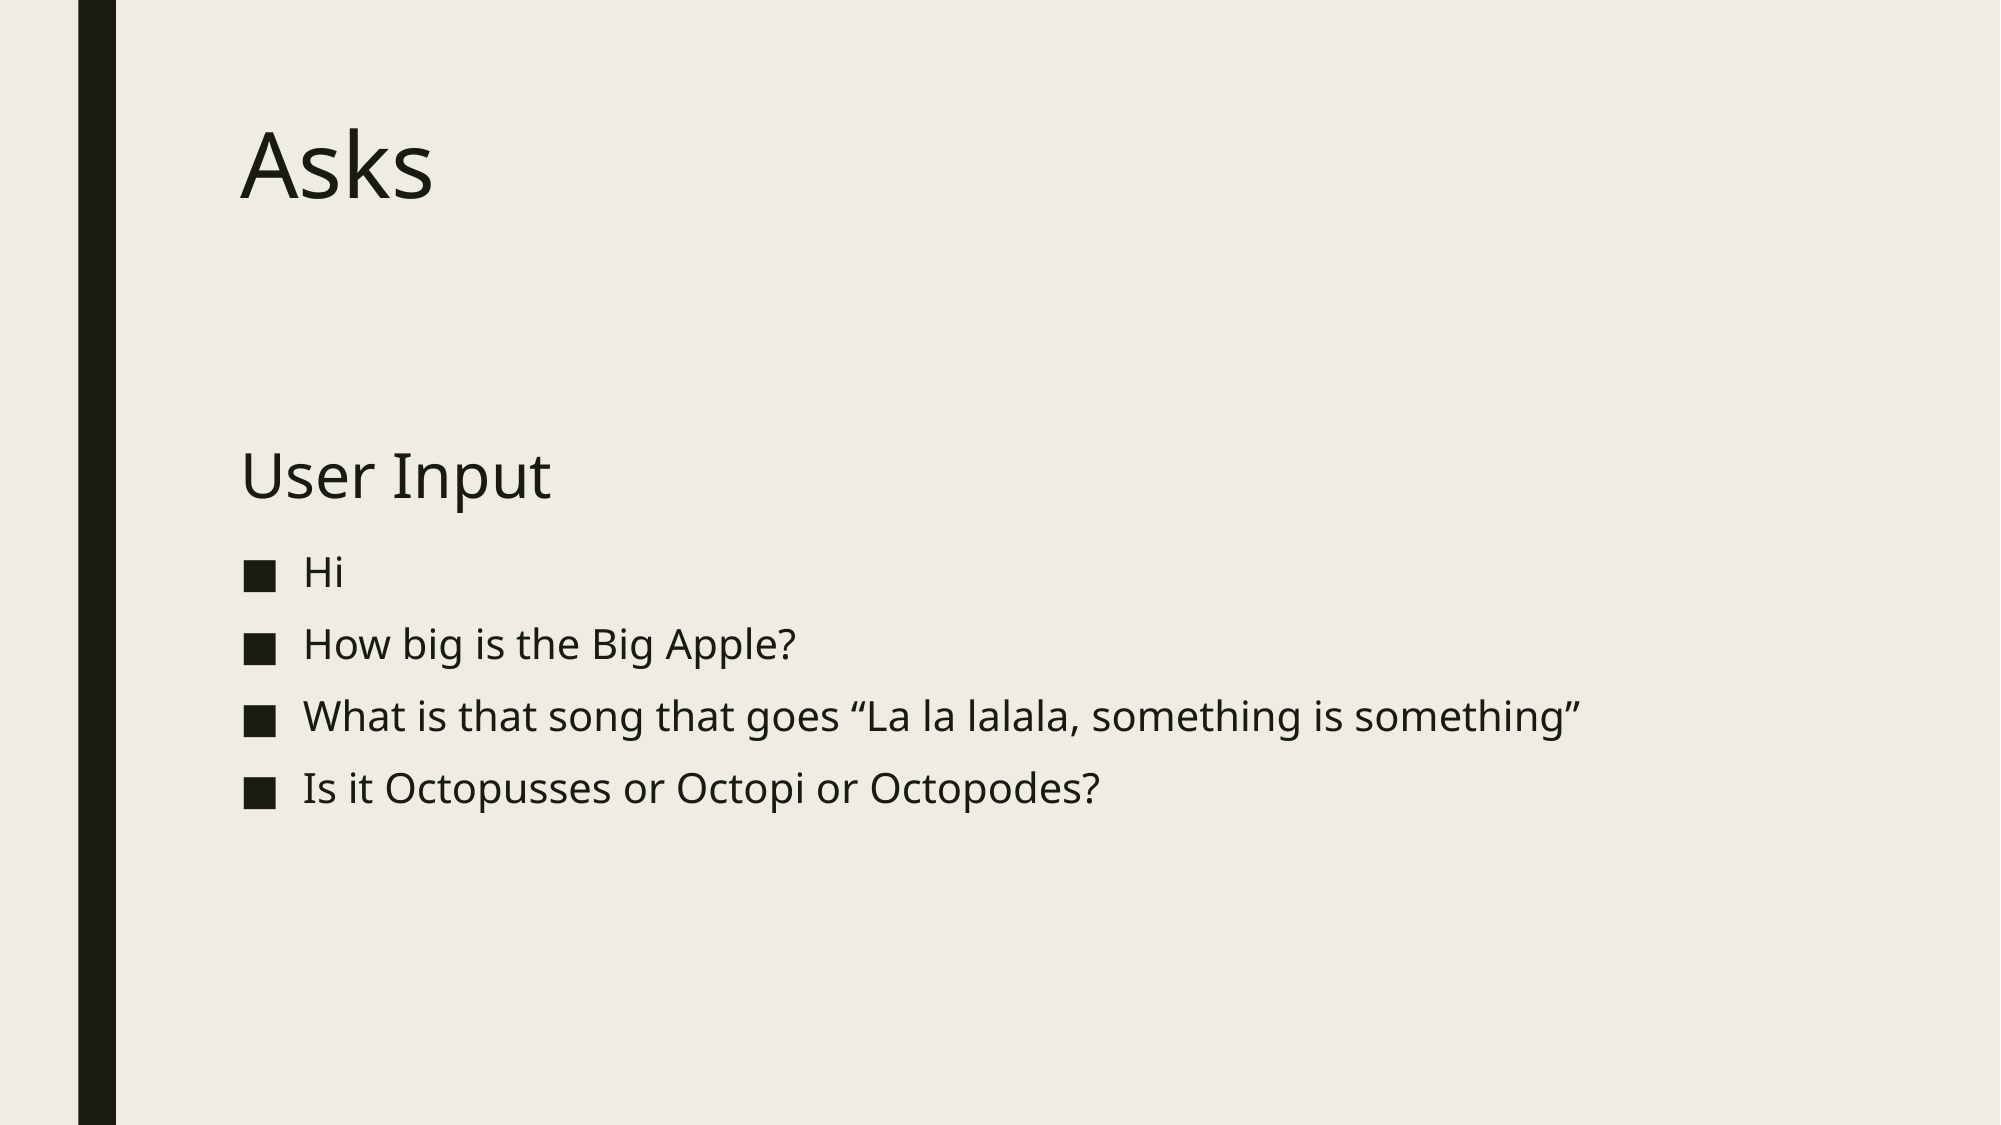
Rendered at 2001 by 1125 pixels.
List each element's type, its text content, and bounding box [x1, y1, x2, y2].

title Asks [225, 112, 1800, 357]
list User Input [225, 383, 1667, 520]
list Hi How big is the Big Apple? What is that song that goes “La la lalala, something is something” Is it Octopusses or Octopi or Octopodes? [225, 542, 1696, 963]
